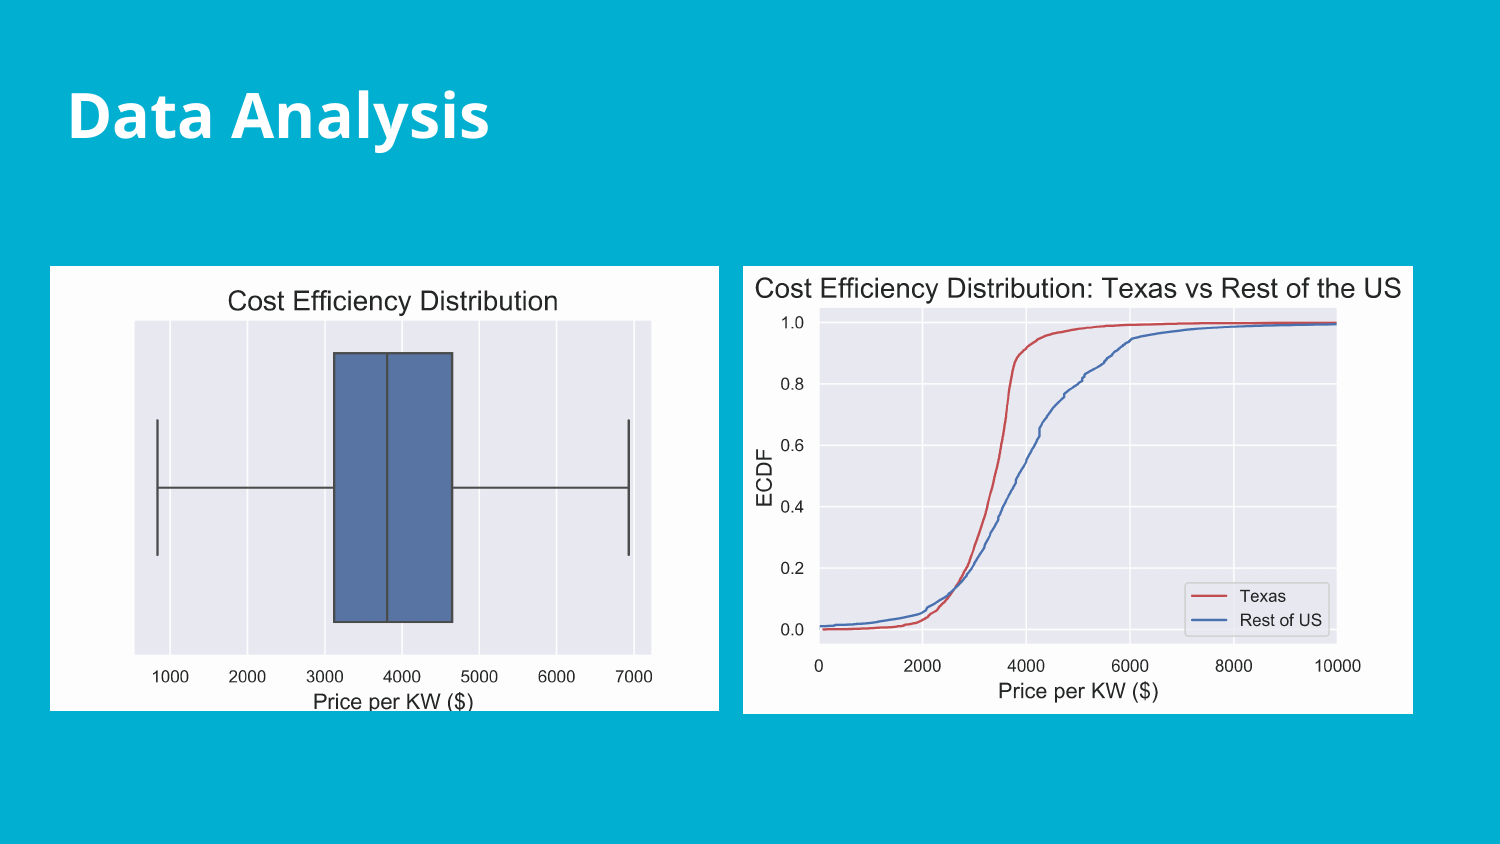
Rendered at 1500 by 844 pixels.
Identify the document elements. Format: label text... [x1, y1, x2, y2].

picture [743, 266, 1413, 715]
title Data Analysis [51, 61, 1449, 167]
picture [49, 266, 719, 711]
